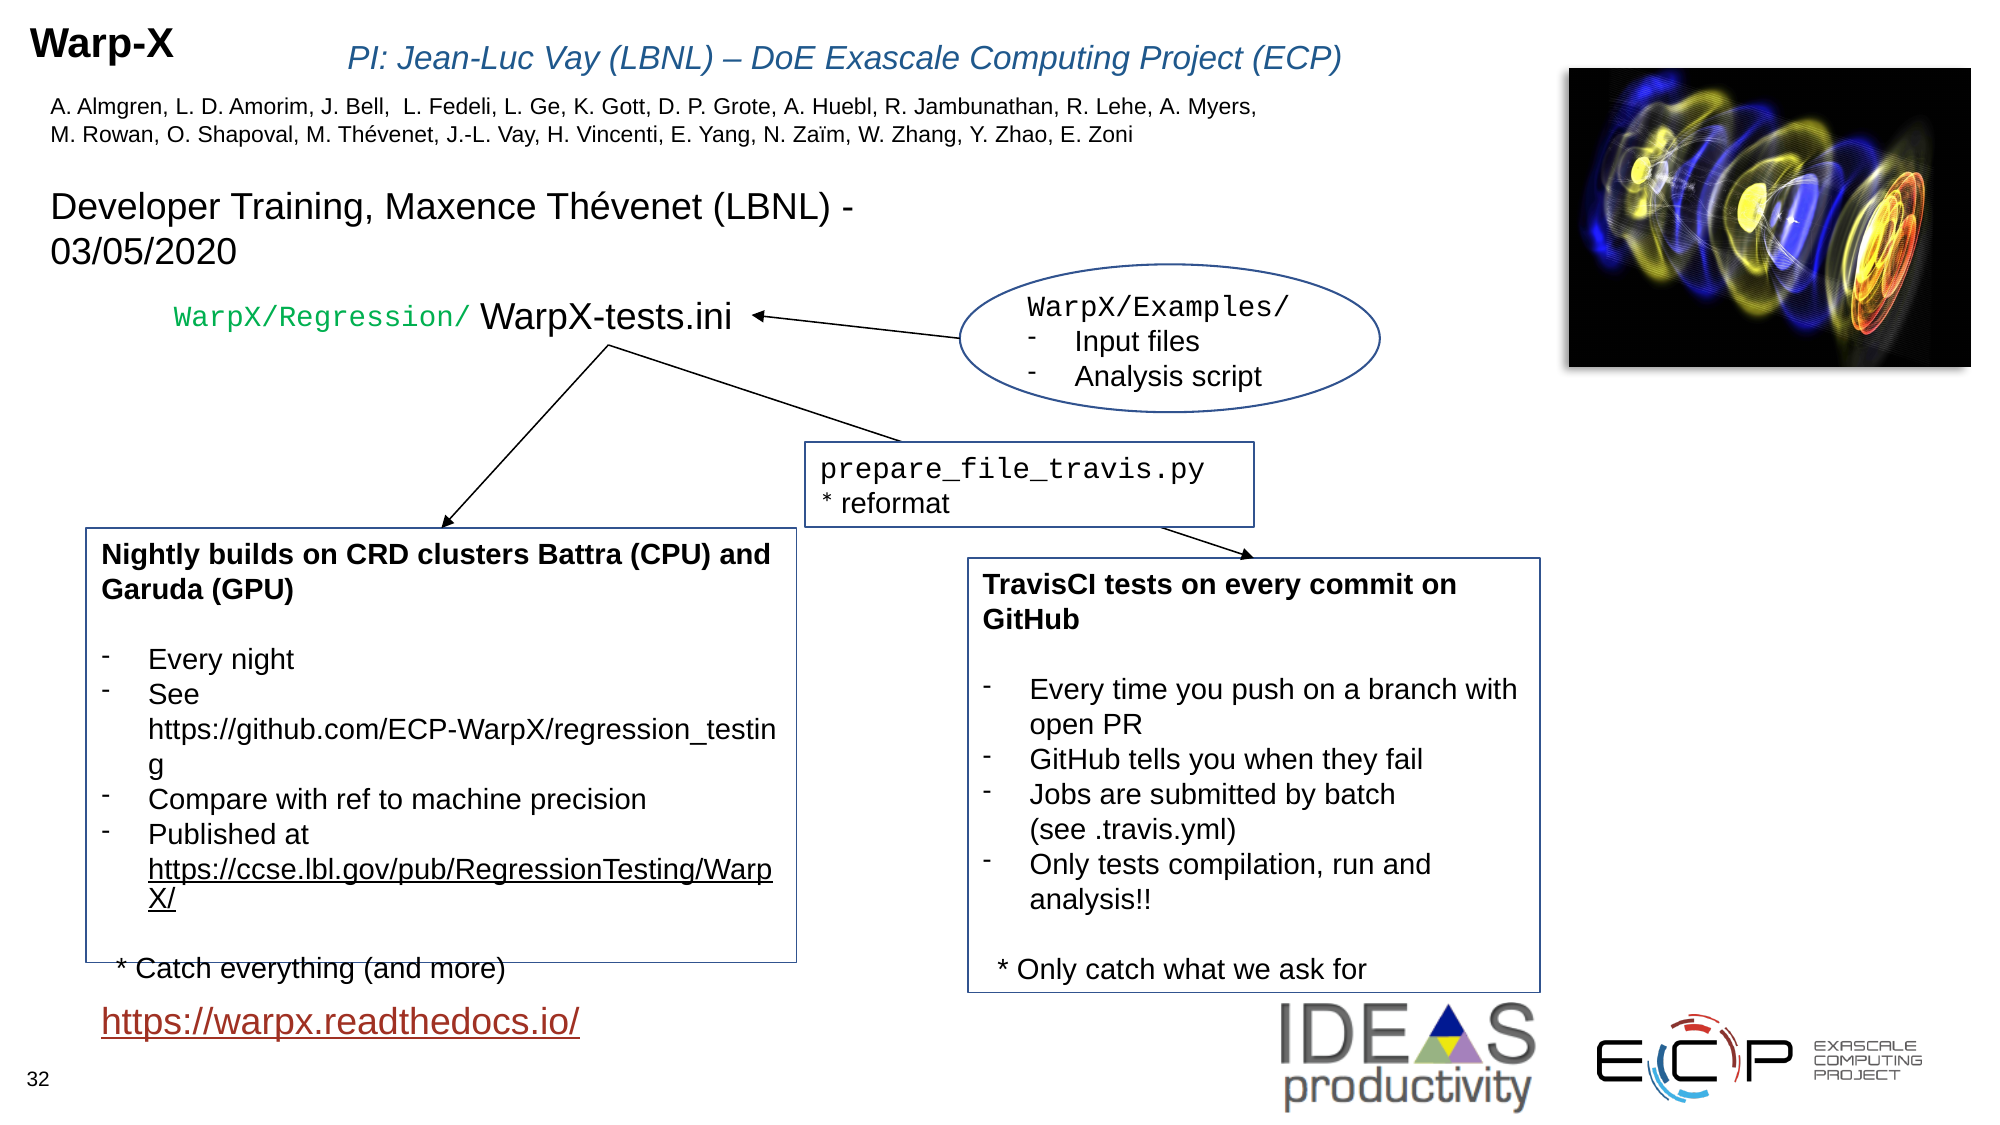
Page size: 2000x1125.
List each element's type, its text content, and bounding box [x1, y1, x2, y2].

text_box A. Almgren, L. D. Amorim, J. Bell, L. Fedeli, L. Ge, K. Gott, D. P. Grote, A. Huebl, R. Jambunathan, R. Lehe, A. Myers, M. Rowan, O. Shapoval, M. Thévenet, J.-L. Vay, H. Vincenti, E. Yang, N. Zaïm, W. Zhang, Y. Zhao, E. Zoni [35, 84, 1275, 155]
picture [1569, 68, 1972, 367]
text_box Developer Training, Maxence Thévenet (LBNL) - 03/05/2020 [35, 174, 1036, 280]
picture [1597, 1014, 1922, 1103]
picture [1280, 1002, 1537, 1114]
text_box PI: Jean-Luc Vay (LBNL) – DoE Exascale Computing Project (ECP) [332, 33, 1627, 96]
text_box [85, 264, 1541, 998]
text_box https://warpx.readthedocs.io/ [86, 1006, 1087, 1050]
text_box Warp-X [14, 8, 1988, 74]
